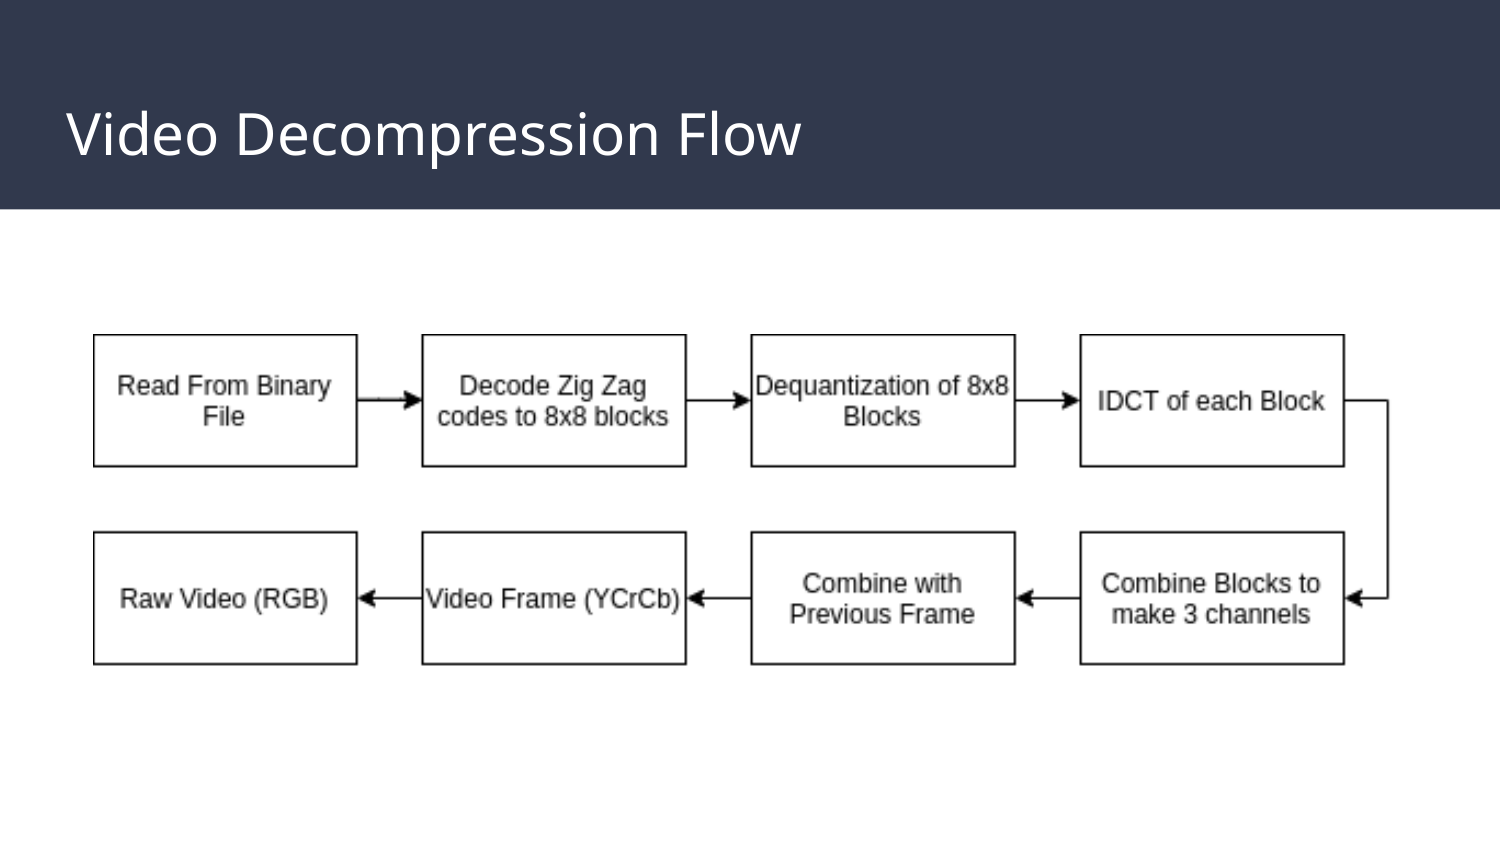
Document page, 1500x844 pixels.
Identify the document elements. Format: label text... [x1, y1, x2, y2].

picture [93, 334, 1407, 668]
title Video Decompression Flow [51, 82, 1449, 185]
